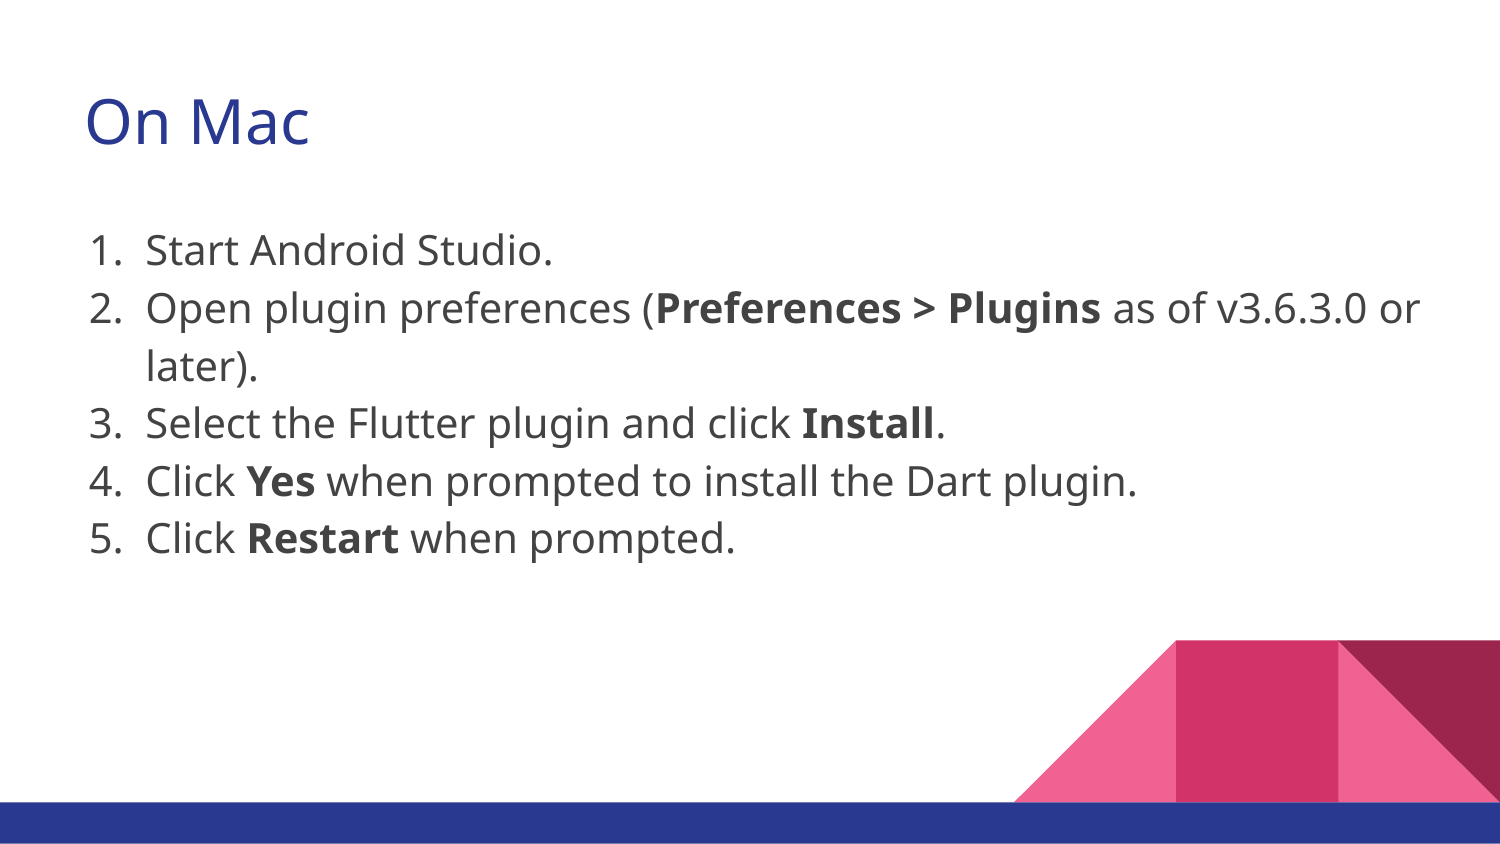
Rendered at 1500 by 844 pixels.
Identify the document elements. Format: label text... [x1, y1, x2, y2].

title On Mac [51, 67, 1449, 167]
list Start Android Studio. Open plugin preferences (Preferences > Plugins as of v3.6.3.0 or later). Select the Flutter plugin and click Install. Click Yes when prompted to install the Dart plugin. Click Restart when prompted. [51, 201, 1449, 750]
